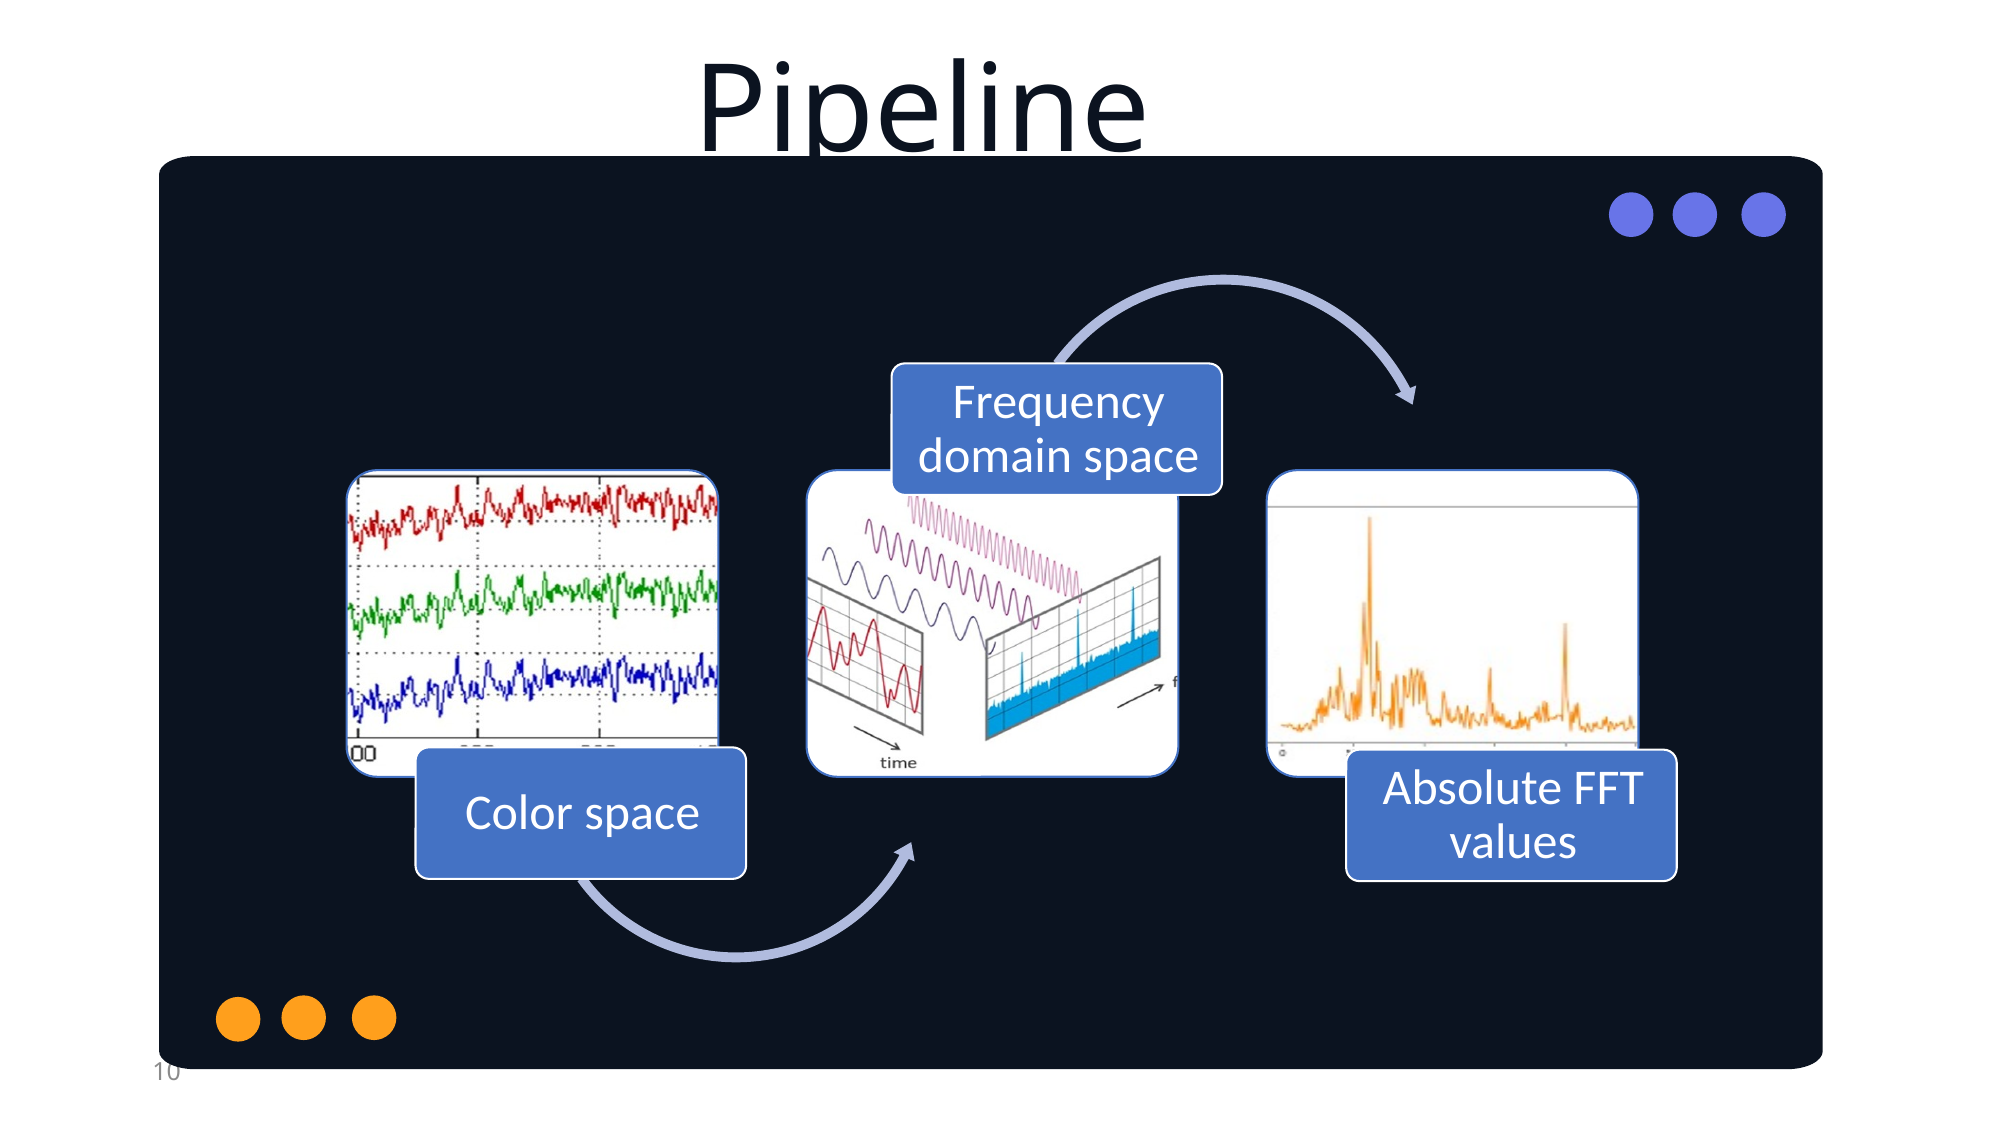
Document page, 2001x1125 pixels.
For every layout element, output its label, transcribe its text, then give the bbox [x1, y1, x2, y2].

text_box Pipeline [693, 0, 1307, 176]
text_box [1680, 192, 1718, 237]
text_box [159, 156, 1823, 1070]
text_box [215, 996, 261, 1042]
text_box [1741, 192, 1786, 237]
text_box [346, 178, 1680, 1068]
slide_number 10 [137, 1042, 588, 1103]
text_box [281, 995, 326, 1041]
